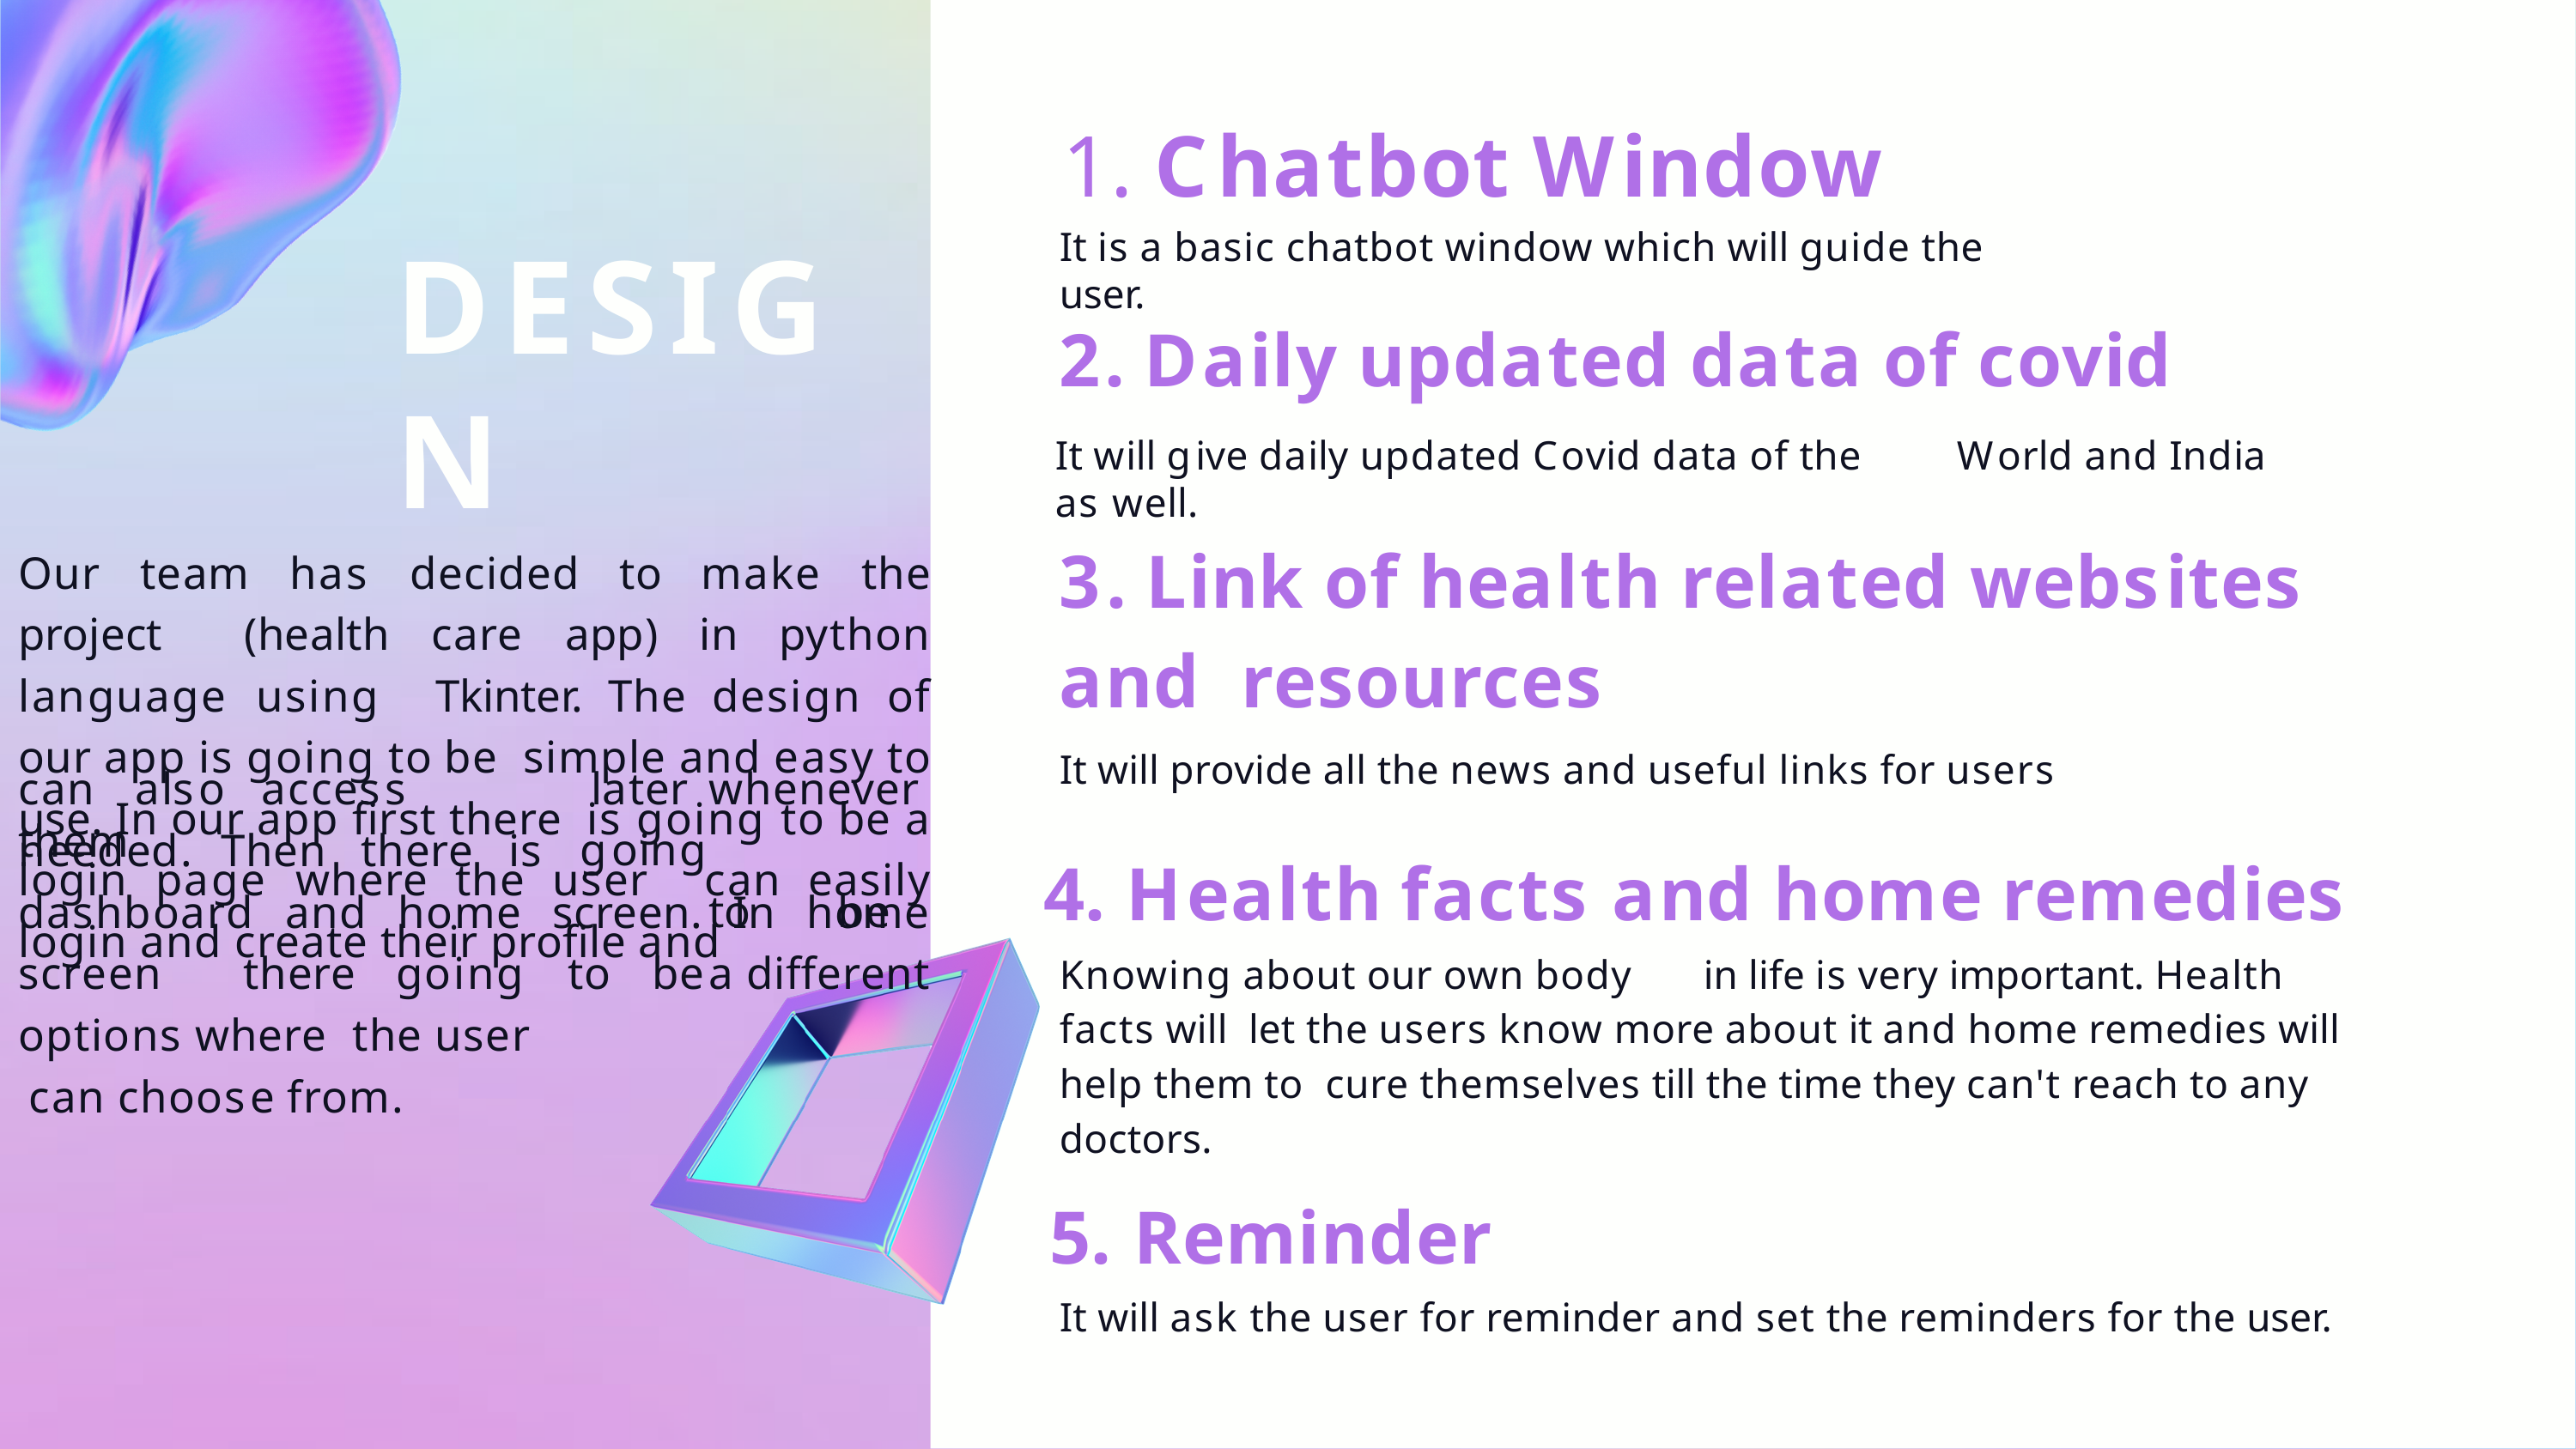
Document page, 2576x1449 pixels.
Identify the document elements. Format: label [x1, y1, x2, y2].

text_box [0, 0, 2576, 1449]
